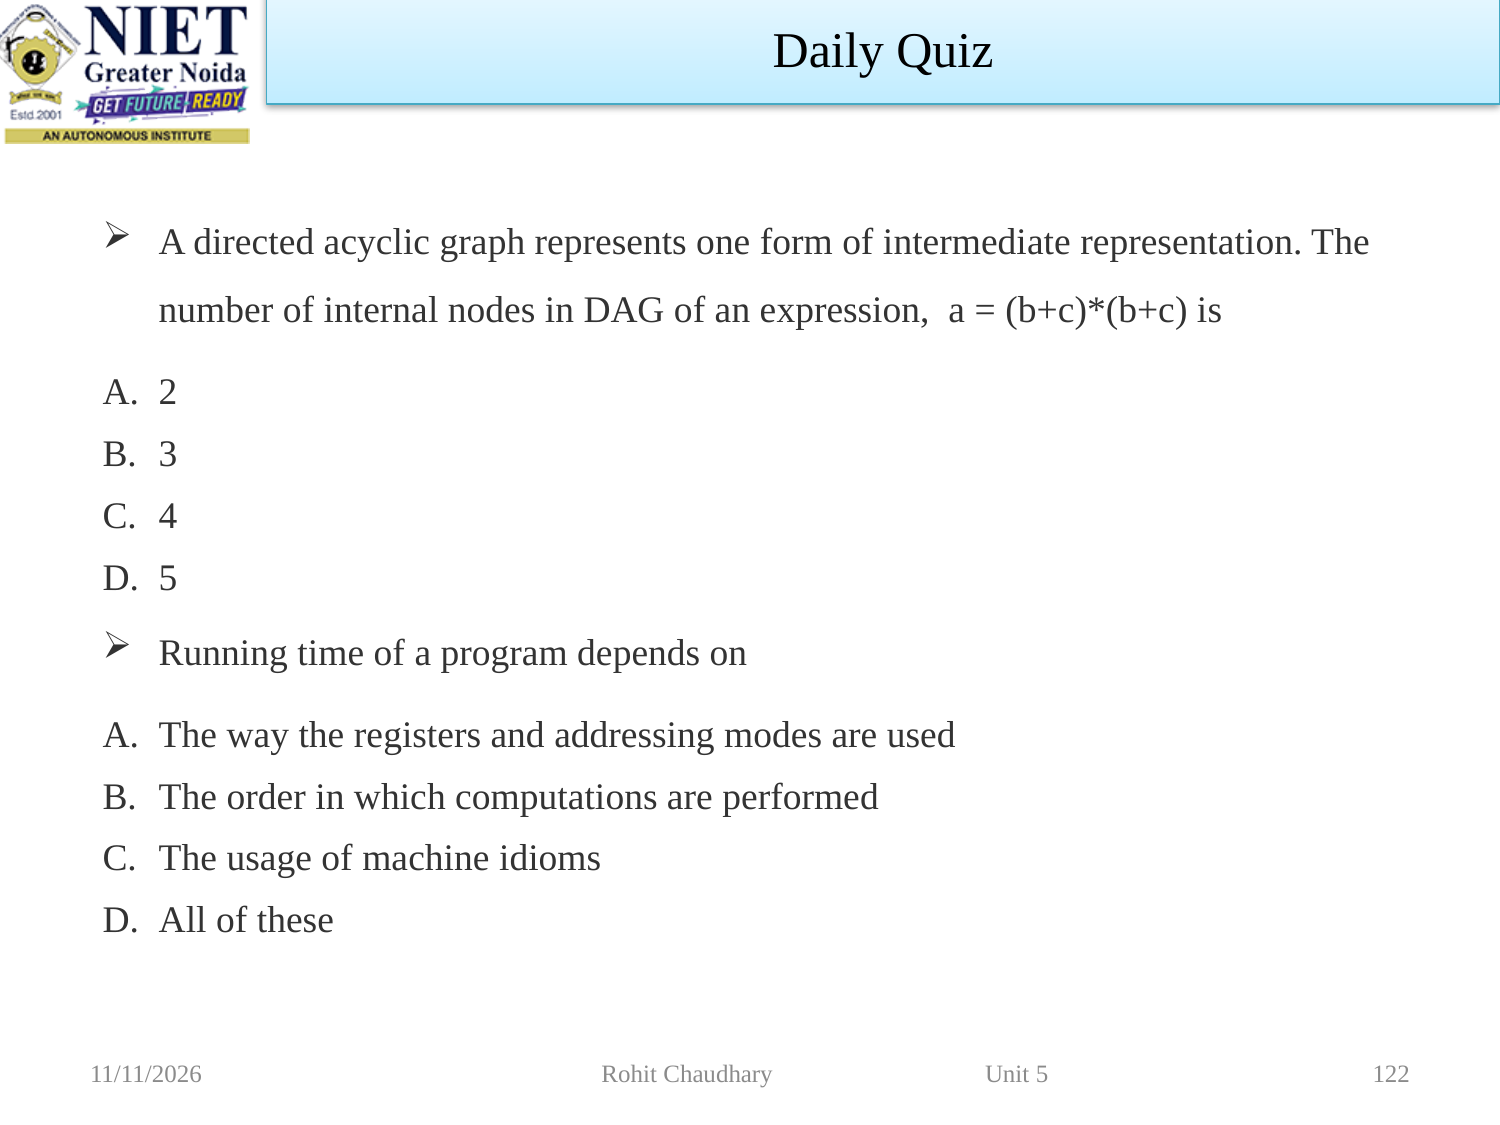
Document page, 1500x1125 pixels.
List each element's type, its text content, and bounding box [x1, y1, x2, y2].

text_box Daily Quiz [266, 0, 1500, 105]
list A directed acyclic graph represents one form of intermediate representation. The number of internal nodes in DAG of an expression, a = (b+c)*(b+c) is 2 3 4 5 Running time of a program depends on The way the registers and addressing modes are used The order in which computations are performed The usage of machine idioms All of these [87, 187, 1438, 930]
picture [0, 4, 250, 144]
footer Rohit Chaudhary Unit 5 [412, 1042, 1074, 1103]
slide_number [75, 1042, 412, 1103]
slide_number 122 [1074, 1042, 1425, 1103]
